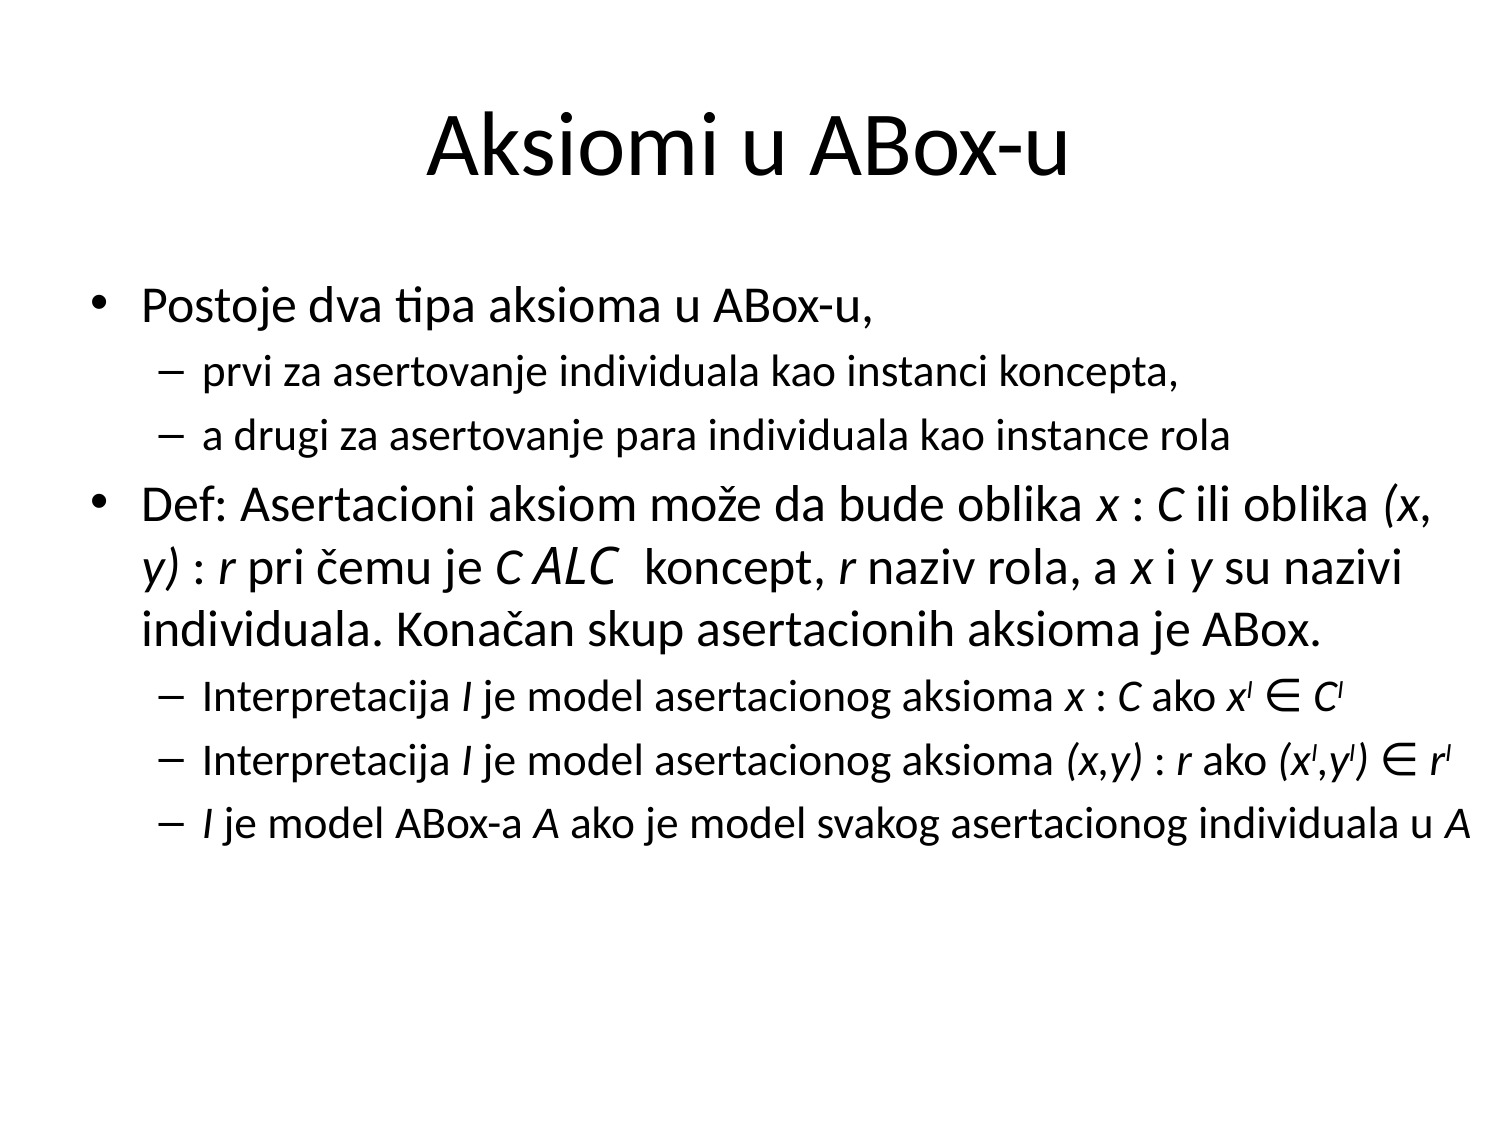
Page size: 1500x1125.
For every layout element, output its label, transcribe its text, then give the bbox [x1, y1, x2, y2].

list Postoje dva tipa aksioma u ABox-u, prvi za asertovanje individuala kao instanci koncepta, a drugi za asertovanje para individuala kao instance rola Def: Asertacioni aksiom može da bude oblika x : C ili oblika (x, y) : r pri čemu je C ALC koncept, r naziv rola, a x i y su nazivi individuala. Konačan skup asertacionih aksioma je ABox. Interpretacija I je model asertacionog aksioma x : C ako xI ∈ CI Interpretacija I je model asertacionog aksioma (x,y) : r ako (xI,yI) ∈ rI I je model ABox-a A ako je model svakog asertacionog individuala u A [75, 262, 1488, 1005]
title Aksiomi u ABox-u [75, 45, 1425, 233]
